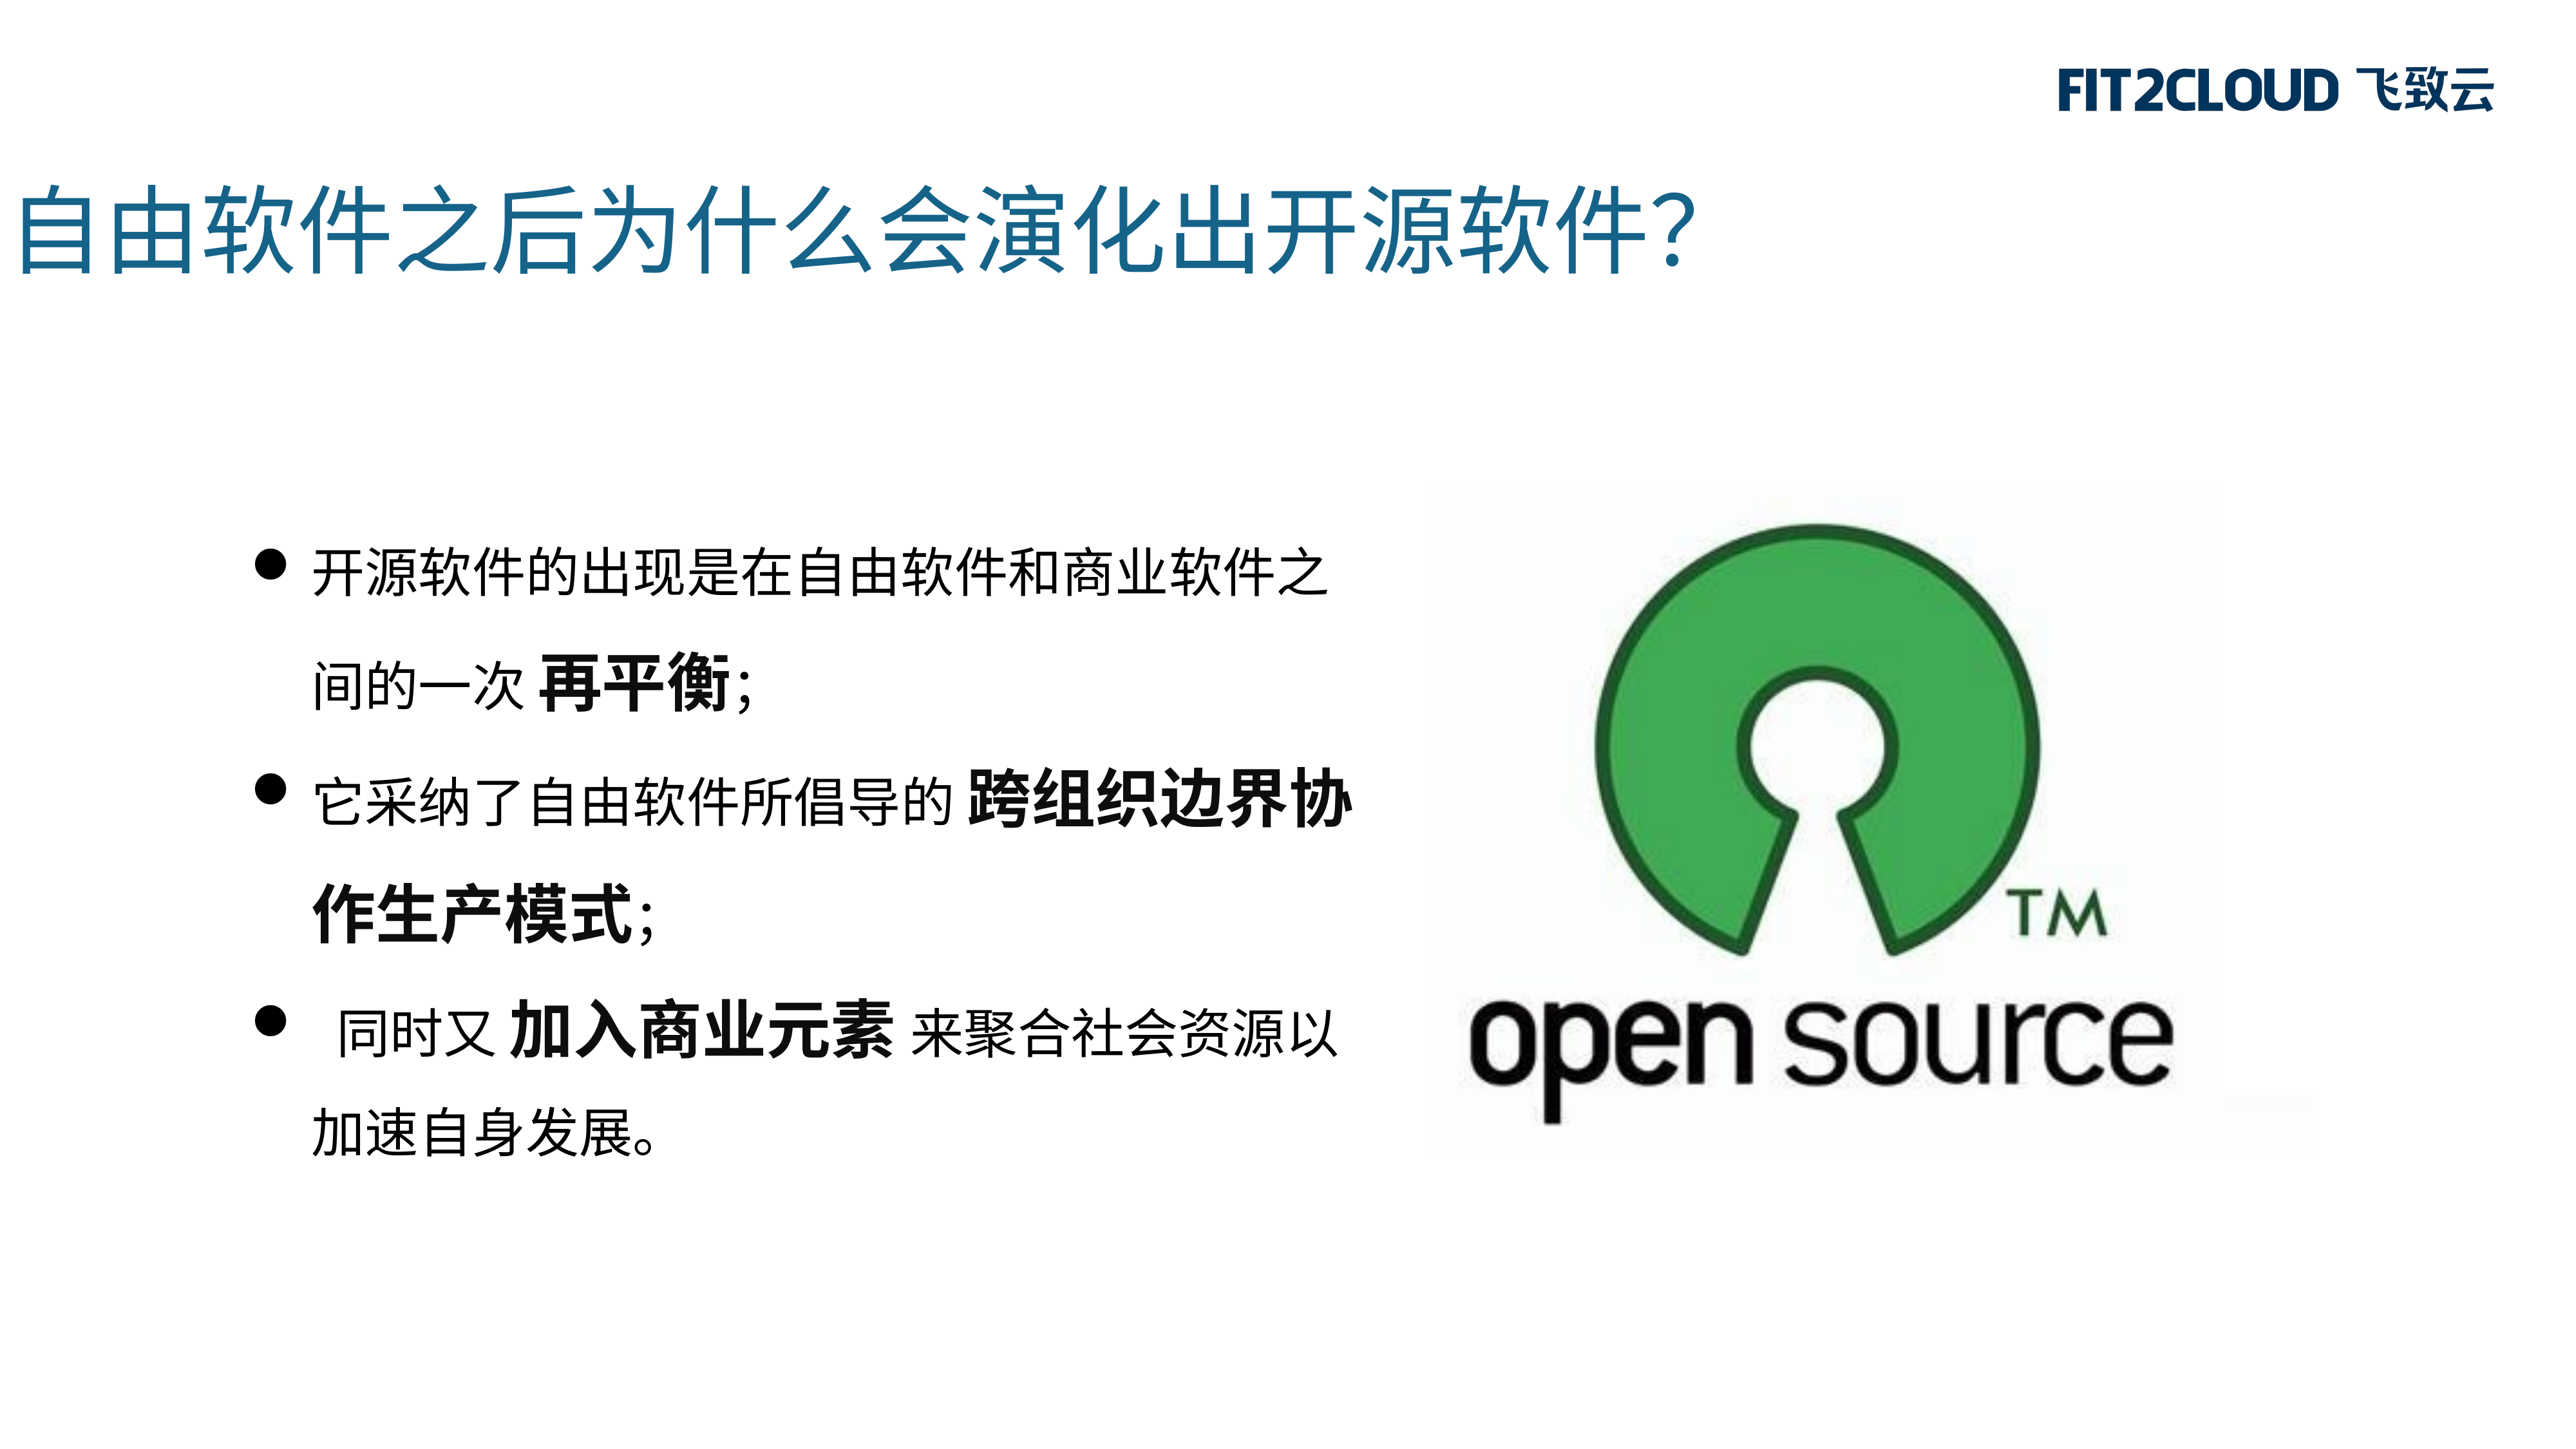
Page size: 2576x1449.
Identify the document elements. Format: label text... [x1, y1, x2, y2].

picture [1203, 465, 2334, 1154]
text_box 自由软件之后为什么会演化出开源软件？ [0, 162, 2576, 293]
picture [2059, 66, 2494, 113]
text_box 开源软件的出现是在自由软件和商业软件之间的一次 再平衡； 它采纳了自由软件所倡导的 跨组织边界协作生产模式； 同时又 加入商业元素 来聚合社会资源以加速自身发展。 [242, 501, 1373, 1168]
